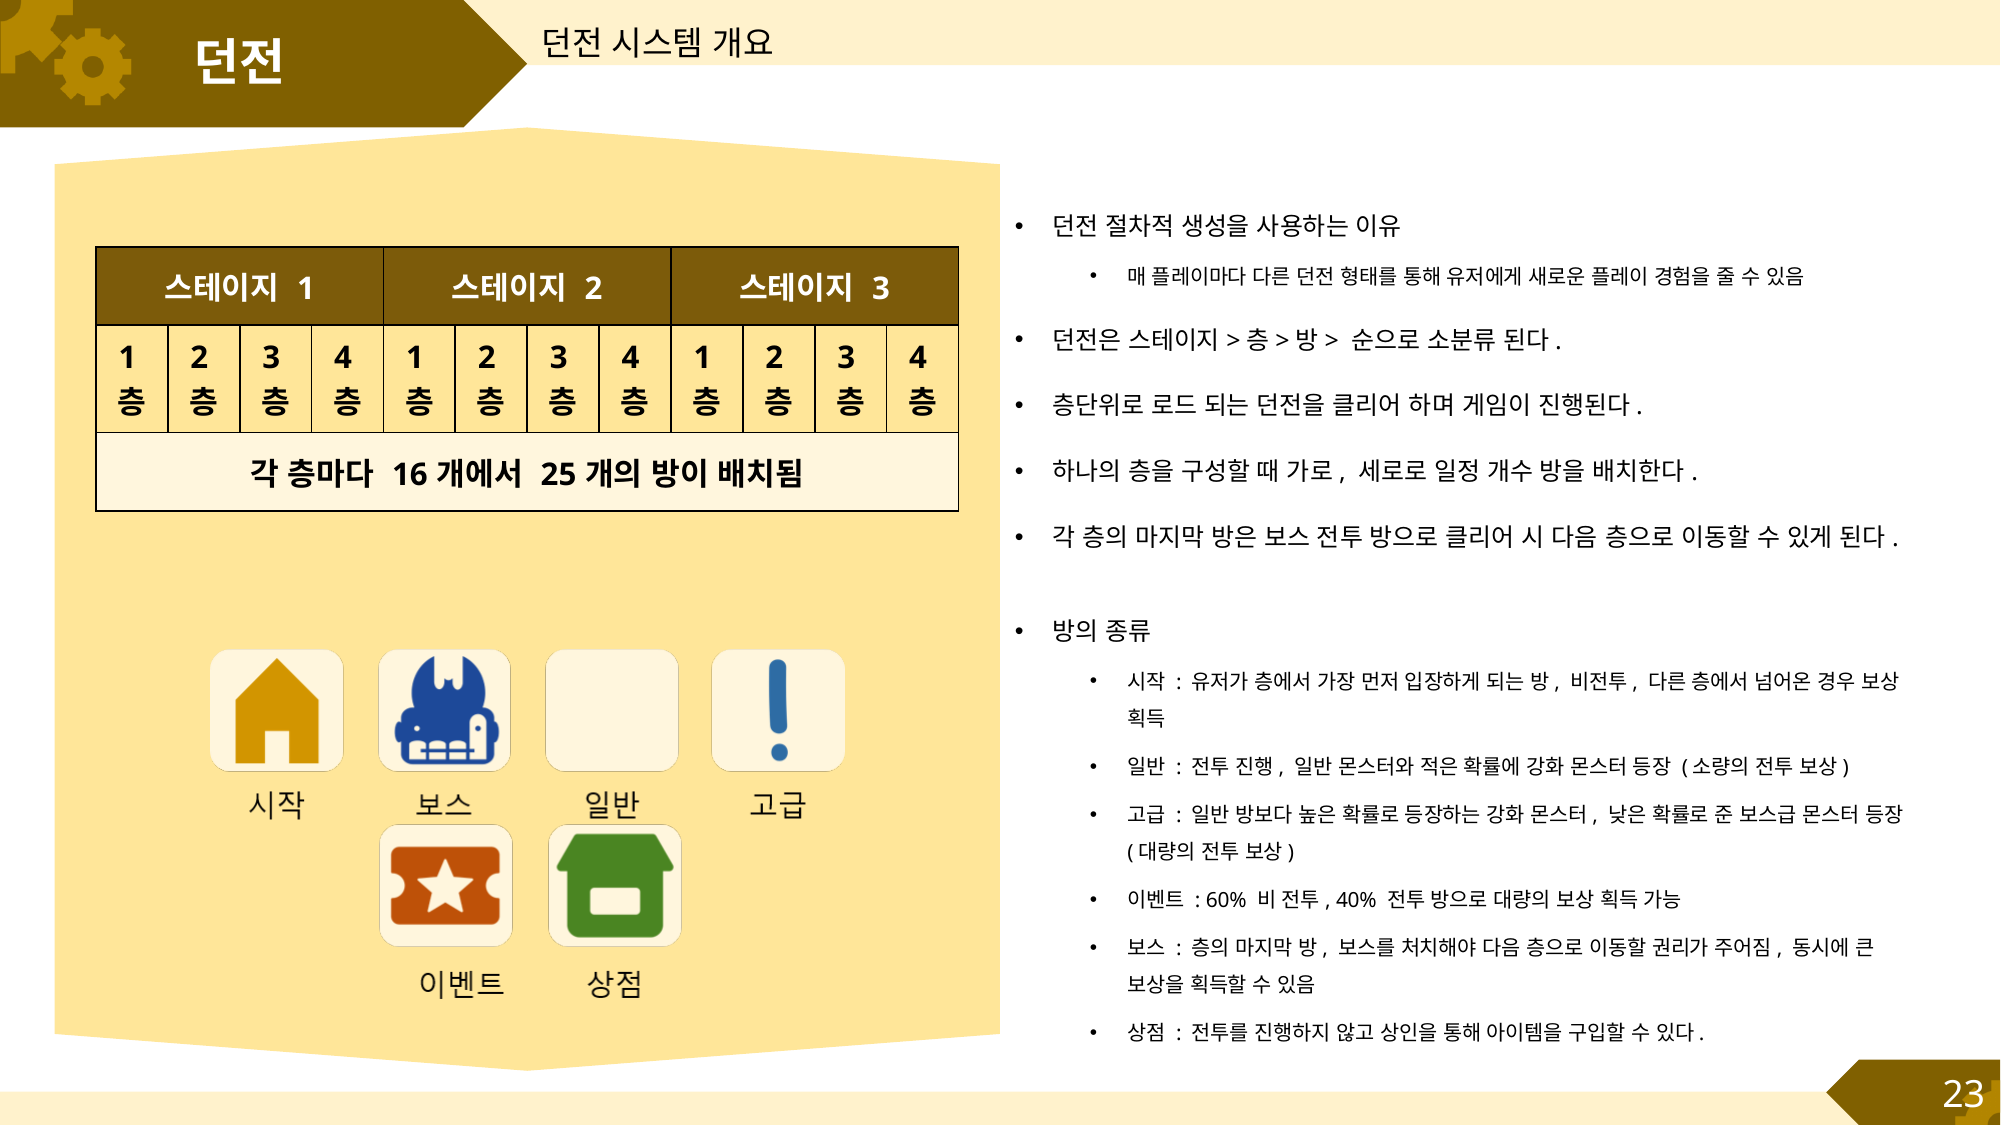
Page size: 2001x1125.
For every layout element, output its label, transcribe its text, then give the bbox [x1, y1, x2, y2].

table_header 스테이지 1 [97, 248, 383, 324]
list 방의 종류 시작 : 유저가 층에서 가장 먼저 입장하게 되는 방, 비전투, 다른 층에서 넘어온 경우 보상 획득 일반 : 전투 진행, 일반 몬스터와 적은 확률에 강화 몬스터 등장 (소량의 전투 보상) 고급 : 일반 방보다 높은 확률로 등장하는 강화 몬스터, 낮은 확률로 준 보스급 몬스터 등장 (대량의 전투 보상) 이벤트 : 60% 비 전투, 40% 전투 방으로 대량의 보상 획득 가능 보스 : 층의 마지막 방, 보스를 처치해야 다음 층으로 이동할 권리가 주어짐, 동시에 큰 보상을 획득할 수 있음 상점 : 전투를 진행하지 않고 상인을 통해 아이템을 구입할 수 있다. [999, 597, 1946, 1048]
table_cell 3층 [241, 326, 311, 432]
table_cell 1층 [97, 326, 167, 432]
title 던전 [17, 0, 462, 128]
table_header 스테이지 3 [672, 248, 958, 324]
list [210, 626, 845, 1020]
table_cell 3층 [528, 326, 598, 432]
table_cell 4층 [312, 326, 383, 432]
table_cell 3층 [816, 326, 886, 432]
table_cell 1층 [672, 326, 742, 432]
table_cell 2층 [744, 326, 814, 432]
table_cell 2층 [456, 326, 526, 432]
list 던전 시스템 개요 [527, 0, 1946, 65]
table_header 스테이지 2 [384, 248, 670, 324]
table_cell 2층 [169, 326, 239, 432]
table_cell 4층 [887, 326, 958, 432]
slide_number 23 [1725, 1062, 2000, 1123]
table_cell 1층 [384, 326, 454, 432]
table_cell 각 층마다 16개에서 25개의 방이 배치됨 [97, 433, 958, 510]
table_cell 4층 [600, 326, 670, 432]
list 던전 절차적 생성을 사용하는 이유 매 플레이마다 다른 던전 형태를 통해 유저에게 새로운 플레이 경험을 줄 수 있음 던전은 스테이지>층>방> 순으로 소분류 된다. 층단위로 로드 되는 던전을 클리어 하며 게임이 진행된다. 하나의 층을 구성할 때 가로, 세로로 일정 개수 방을 배치한다. 각 층의 마지막 방은 보스 전투 방으로 클리어 시 다음 층으로 이동할 수 있게 된다. [999, 148, 1946, 597]
